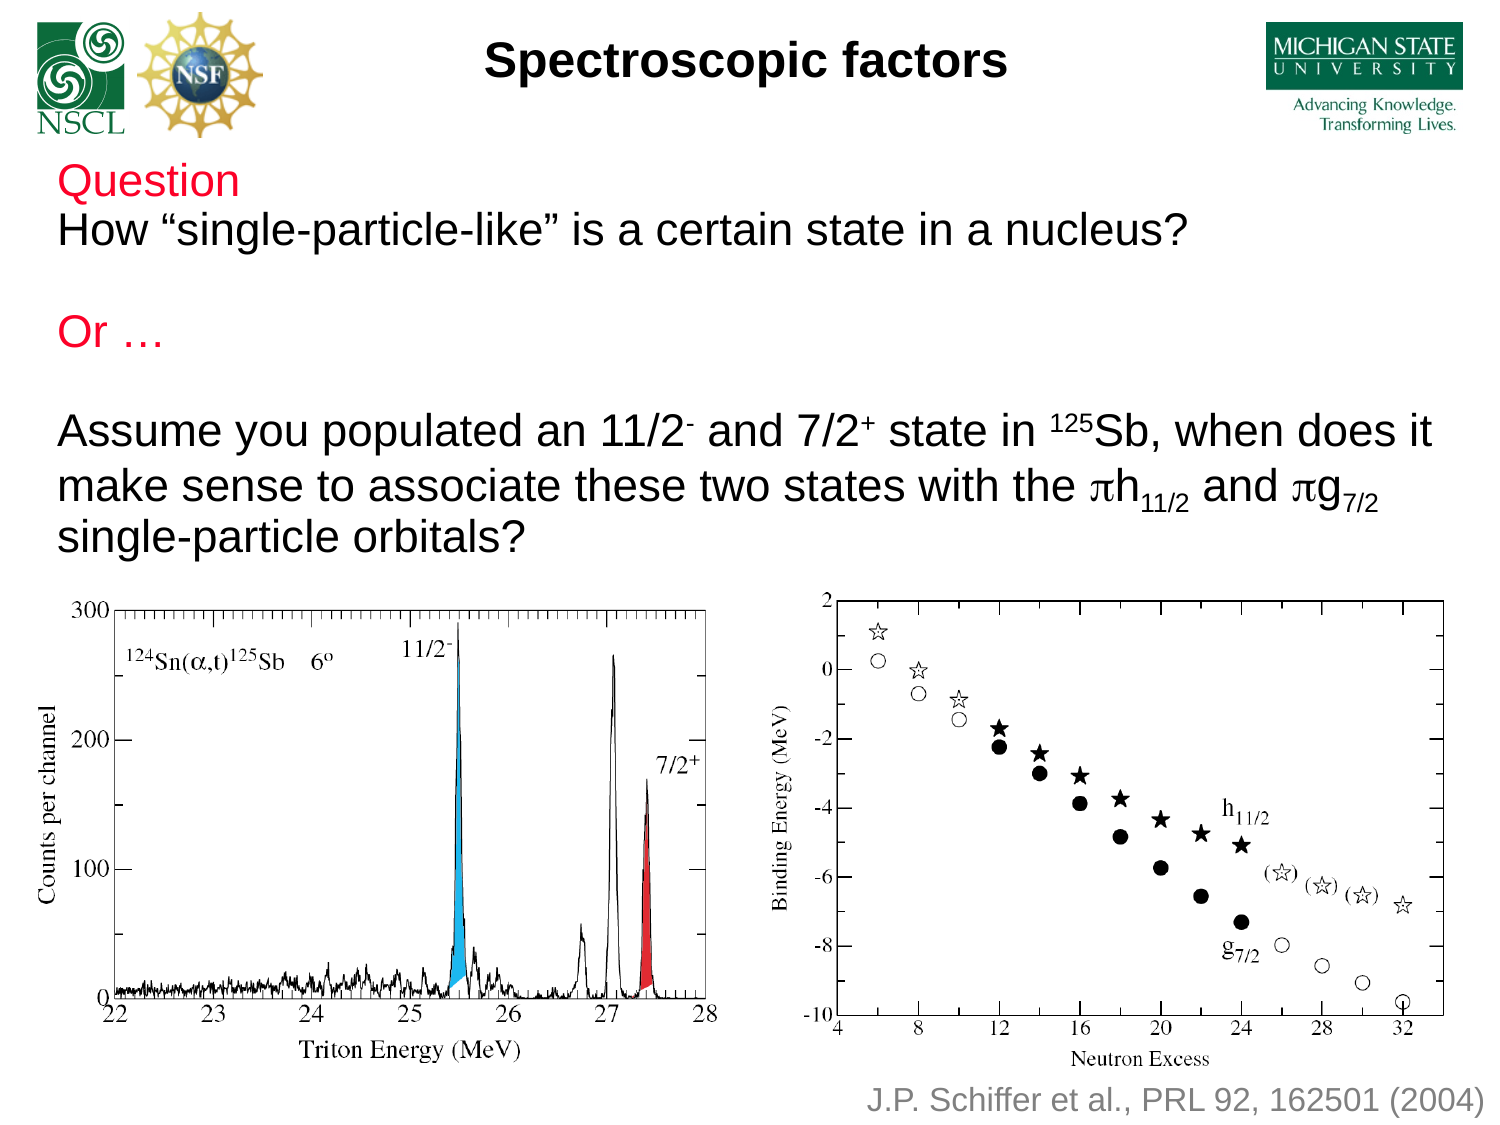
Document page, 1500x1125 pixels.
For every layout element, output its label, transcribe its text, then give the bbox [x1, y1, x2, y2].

text_box Question How “single-particle-like” is a certain state in a nucleus? [43, 149, 1438, 301]
picture [760, 580, 1464, 1076]
picture [137, 12, 263, 138]
picture [23, 587, 741, 1063]
text_box Or … Assume you populated an 11/2- and 7/2+ state in 125Sb, when does it make sense to associate these two states with the h11/2 and g7/2 single-particle orbitals? [43, 301, 1464, 563]
text_box J.P. Schiffer et al., PRL 92, 162501 (2004) [852, 1071, 1500, 1125]
picture [31, 16, 130, 140]
picture [1266, 22, 1463, 134]
title Spectroscopic factors [287, 31, 1206, 93]
